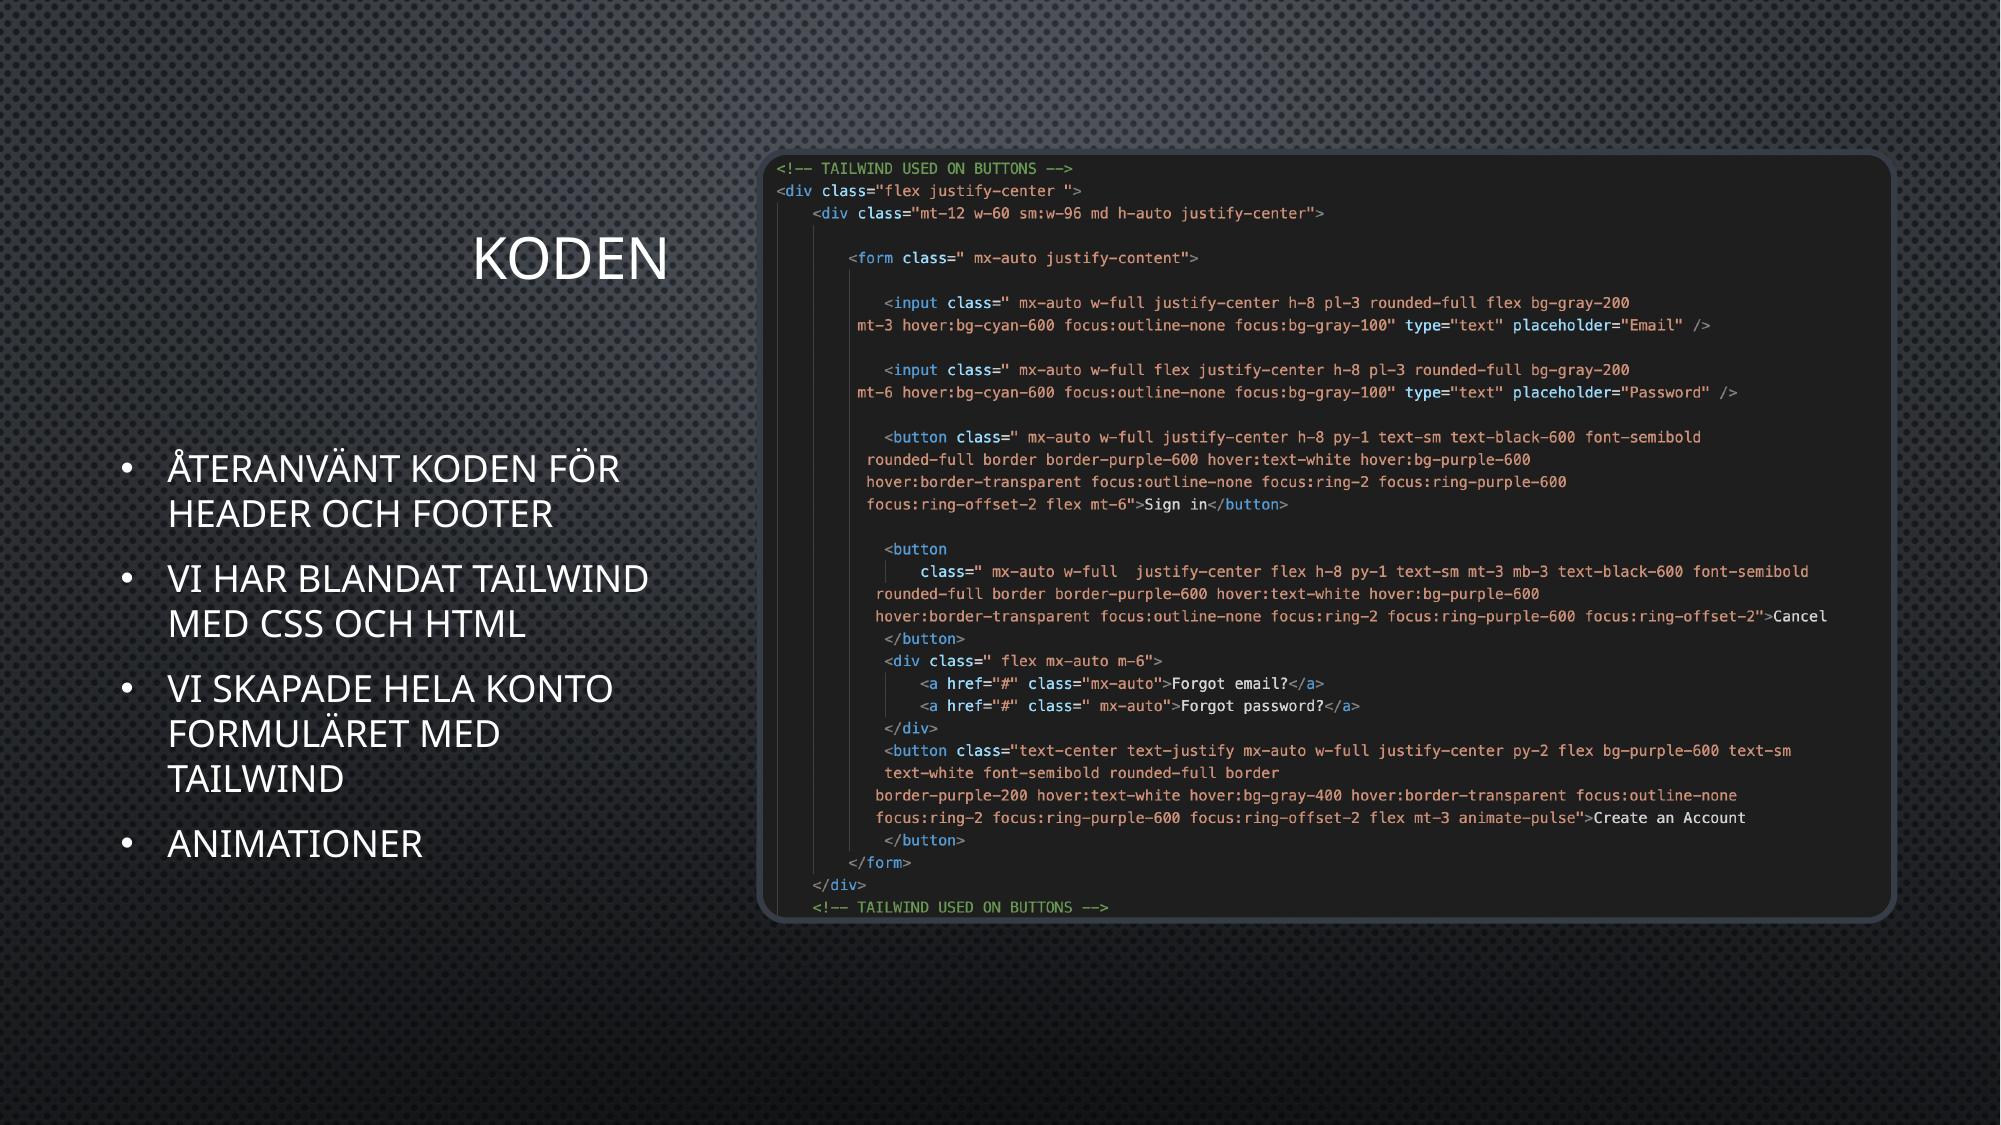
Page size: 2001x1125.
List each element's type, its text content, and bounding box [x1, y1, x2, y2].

title Koden [105, 99, 704, 413]
picture [759, 151, 1895, 921]
list Återanvänt koden för header och footer Vi har blandat tailwind med css och html Vi skapade hela konto formuläret med tailwind animationer [105, 437, 704, 966]
